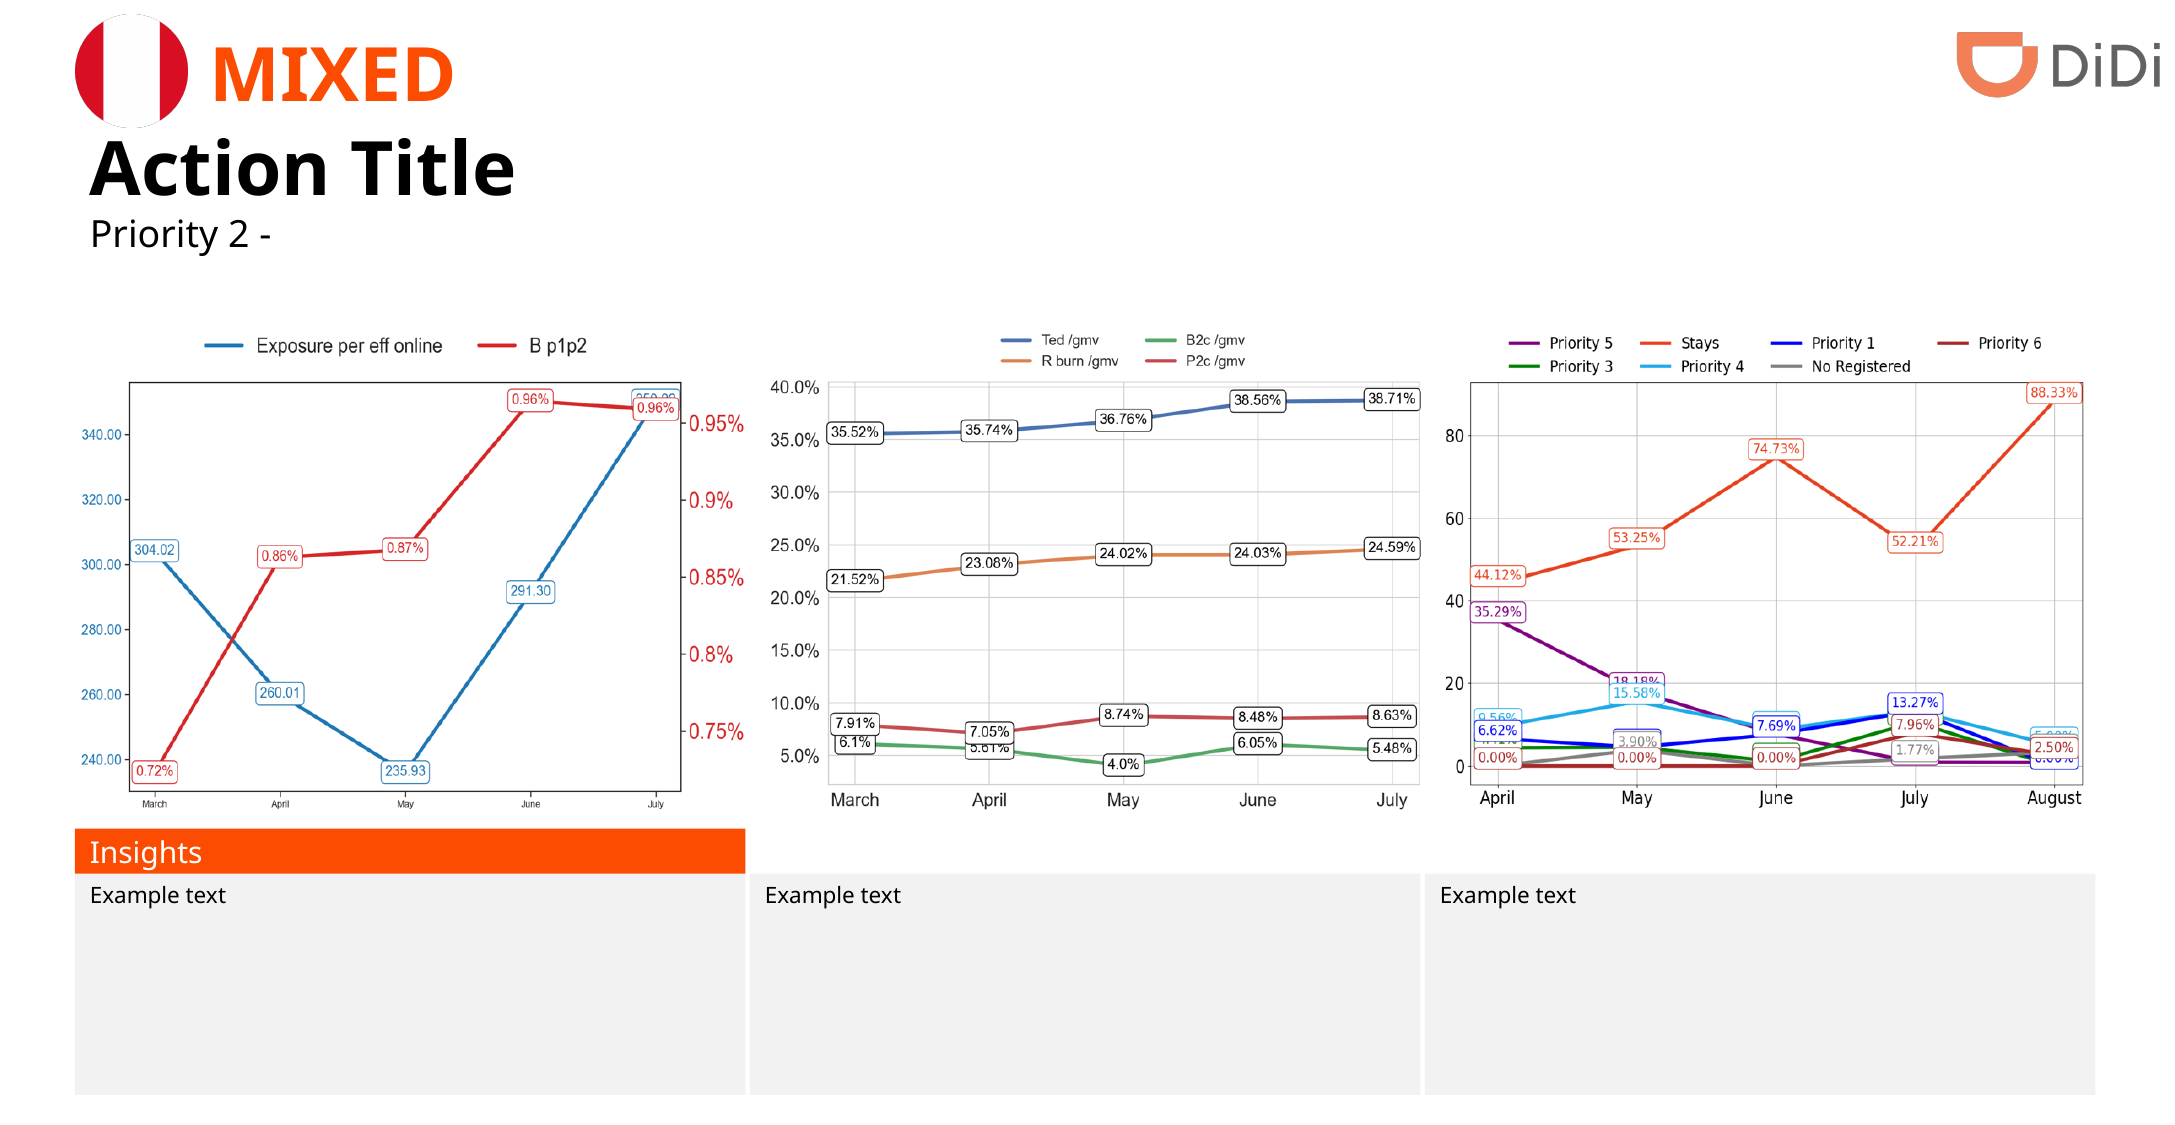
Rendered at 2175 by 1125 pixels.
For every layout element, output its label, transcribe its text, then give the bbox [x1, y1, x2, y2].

text_box MIXED [194, 15, 1800, 127]
text_box Priority 2 - [74, 202, 2175, 263]
text_box Action Title [74, 127, 2175, 202]
picture [74, 322, 2101, 829]
picture [1949, 1, 2175, 129]
picture [74, 14, 188, 128]
text_box Insights [74, 837, 746, 874]
text_box Example text [1424, 873, 2096, 1095]
text_box Example text [749, 873, 1421, 1095]
text_box Example text [74, 874, 746, 1095]
